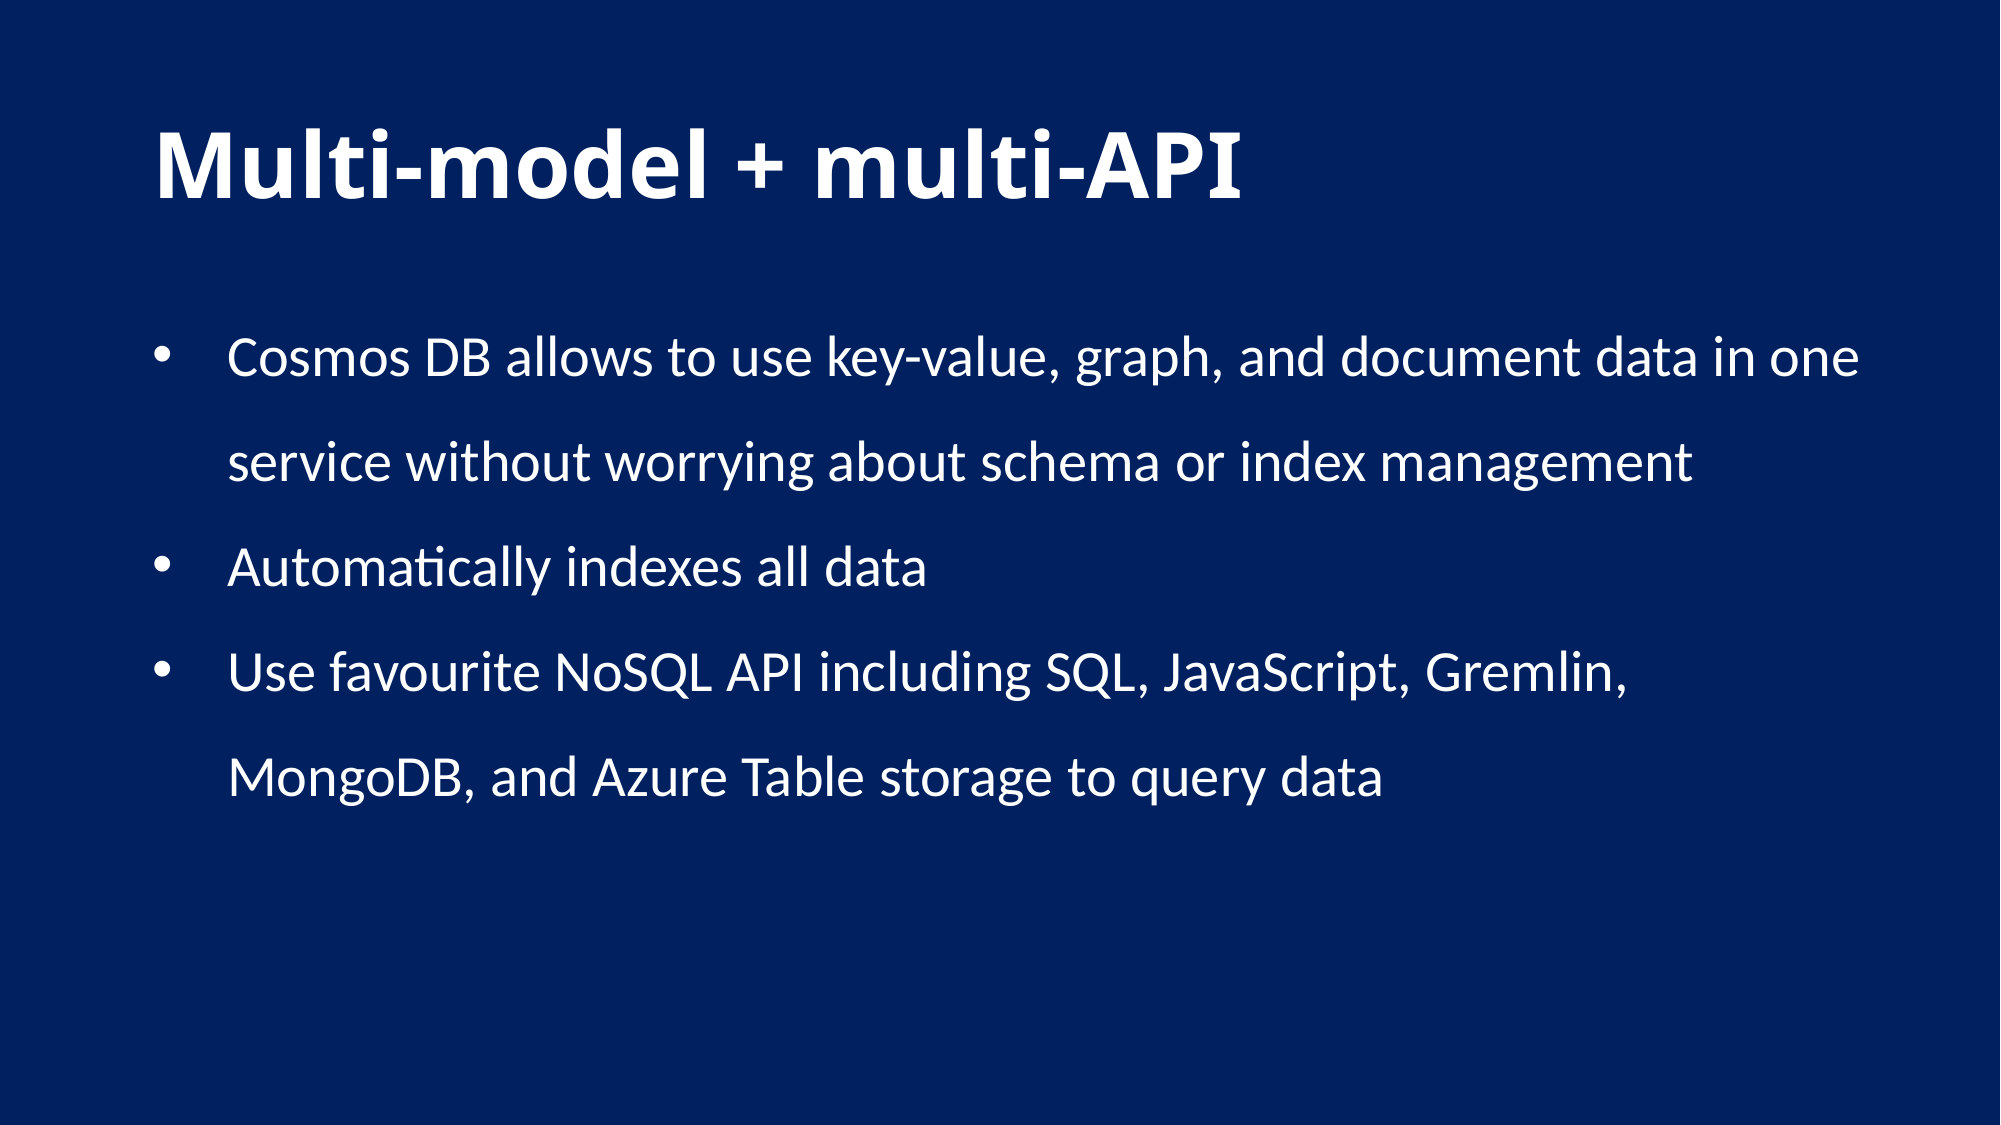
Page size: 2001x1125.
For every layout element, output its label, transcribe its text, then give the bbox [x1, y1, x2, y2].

title Multi-model + multi-API [137, 59, 1863, 276]
text_box Cosmos DB allows to use key-value, graph, and document data in one service without worrying about schema or index management Automatically indexes all data Use favourite NoSQL API including SQL, JavaScript, Gremlin, MongoDB, and Azure Table storage to query data [137, 276, 1876, 816]
